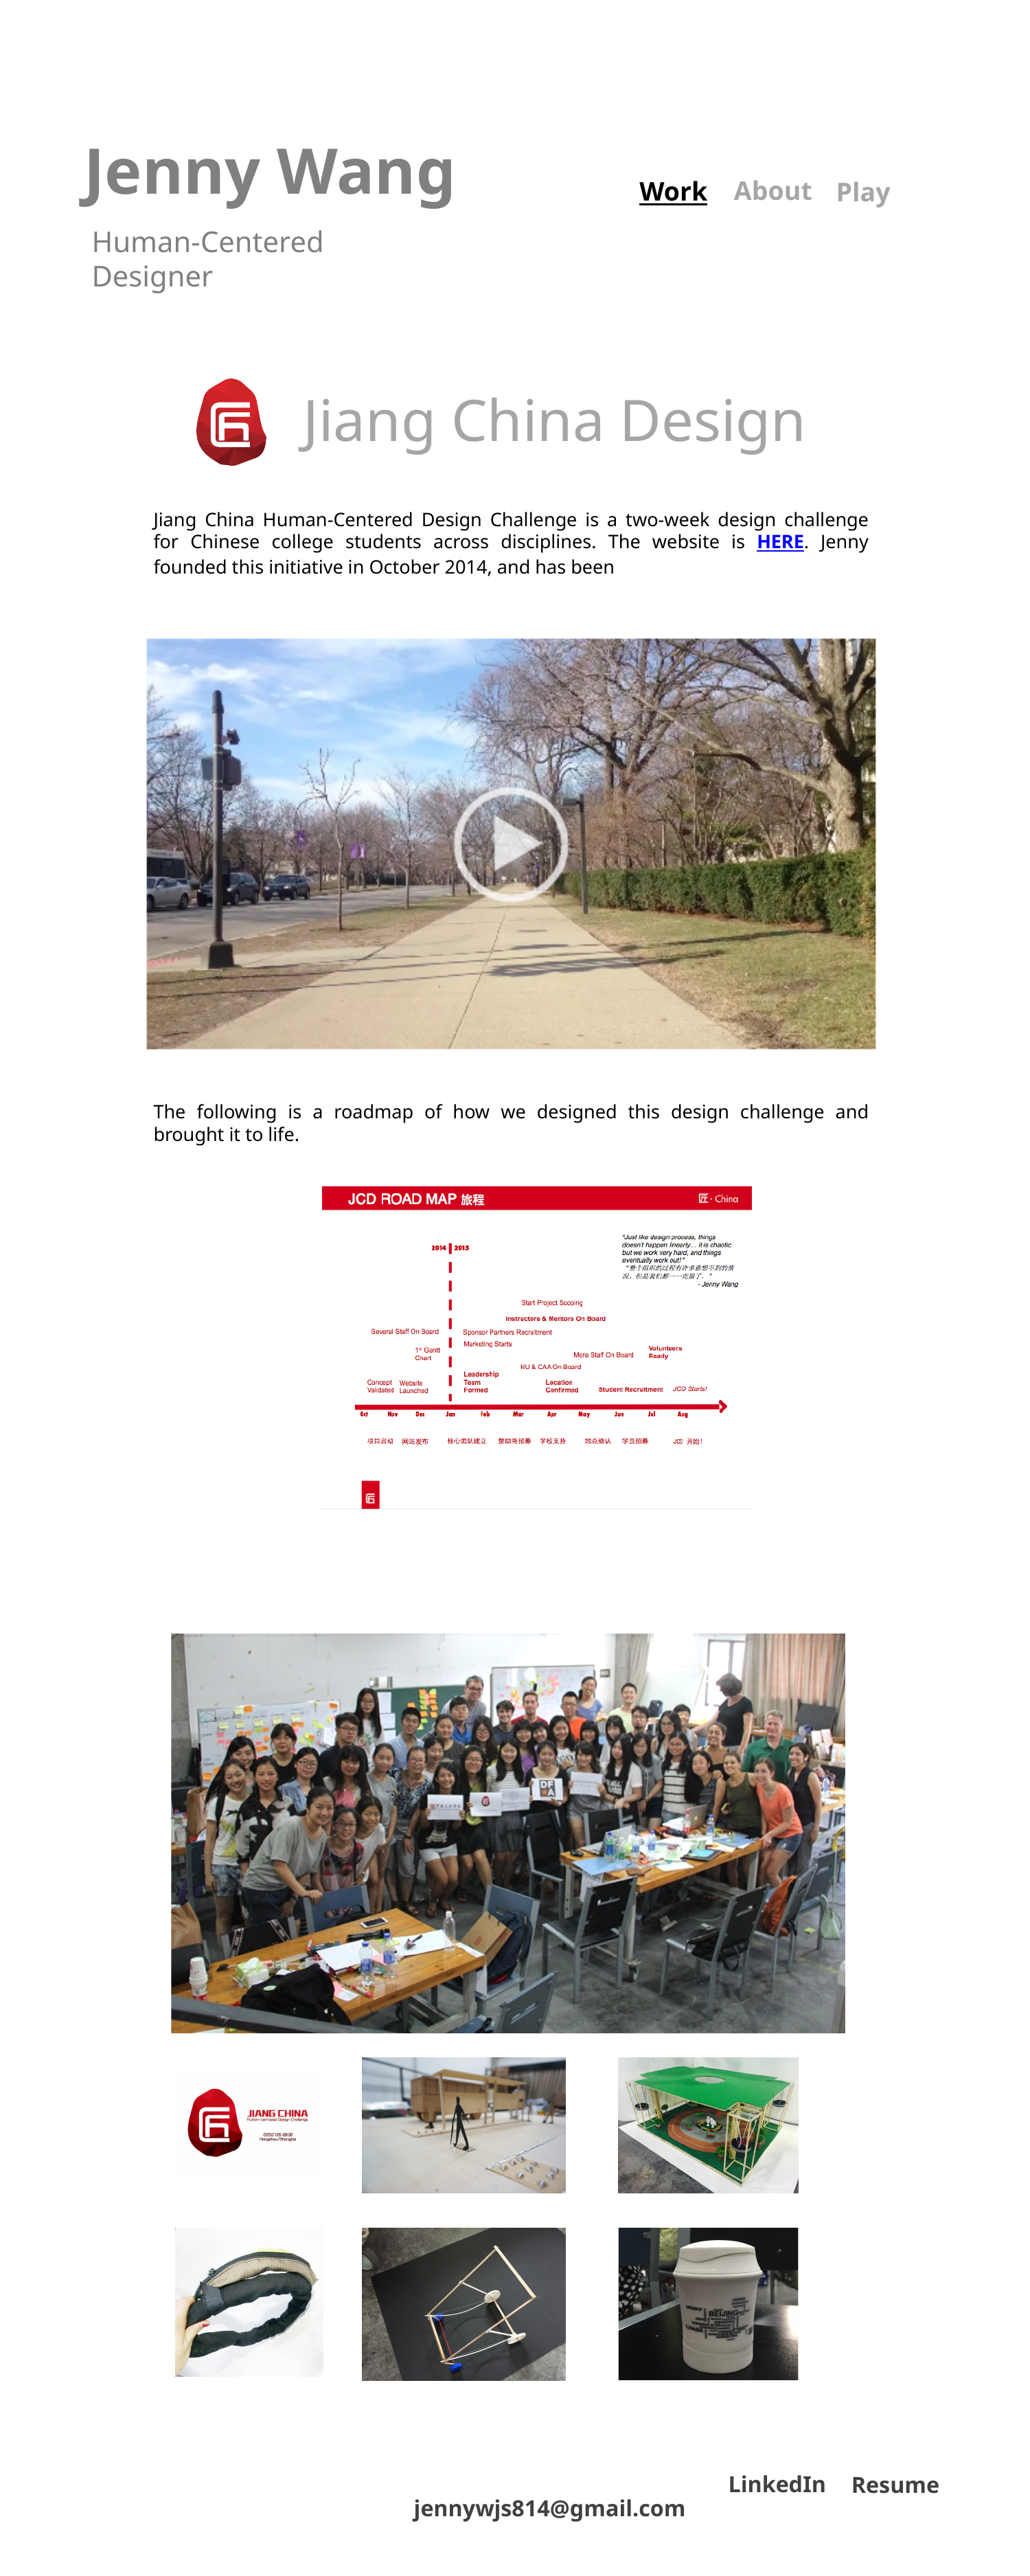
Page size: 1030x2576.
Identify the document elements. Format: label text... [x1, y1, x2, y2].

picture [170, 1634, 846, 2046]
text_box About [724, 169, 823, 211]
text_box Work [629, 170, 718, 212]
text_box LinkedIn [718, 2465, 854, 2502]
text_box Jiang China Human-Centered Design Challenge is a two-week design challenge for Chinese college students across disciplines. The website is HERE. Jenny founded this initiative in October 2014, and has been [143, 502, 879, 583]
picture [196, 379, 267, 466]
picture [361, 2057, 566, 2193]
text_box Play [826, 170, 901, 212]
picture [619, 2213, 799, 2395]
picture [361, 2228, 566, 2381]
text_box Resume [841, 2465, 968, 2503]
text_box The following is a roadmap of how we designed this design challenge and brought it to life. [143, 1095, 879, 1150]
text_box Jiang China Design [293, 379, 817, 458]
picture [143, 635, 879, 1052]
picture [322, 1186, 753, 1509]
text_box jennywjs814@gmail.com [403, 2462, 710, 2526]
picture [174, 2228, 324, 2377]
picture [618, 2057, 799, 2193]
text_box Jenny Wang Human-Centered Designer [70, 181, 470, 300]
picture [170, 2072, 323, 2176]
